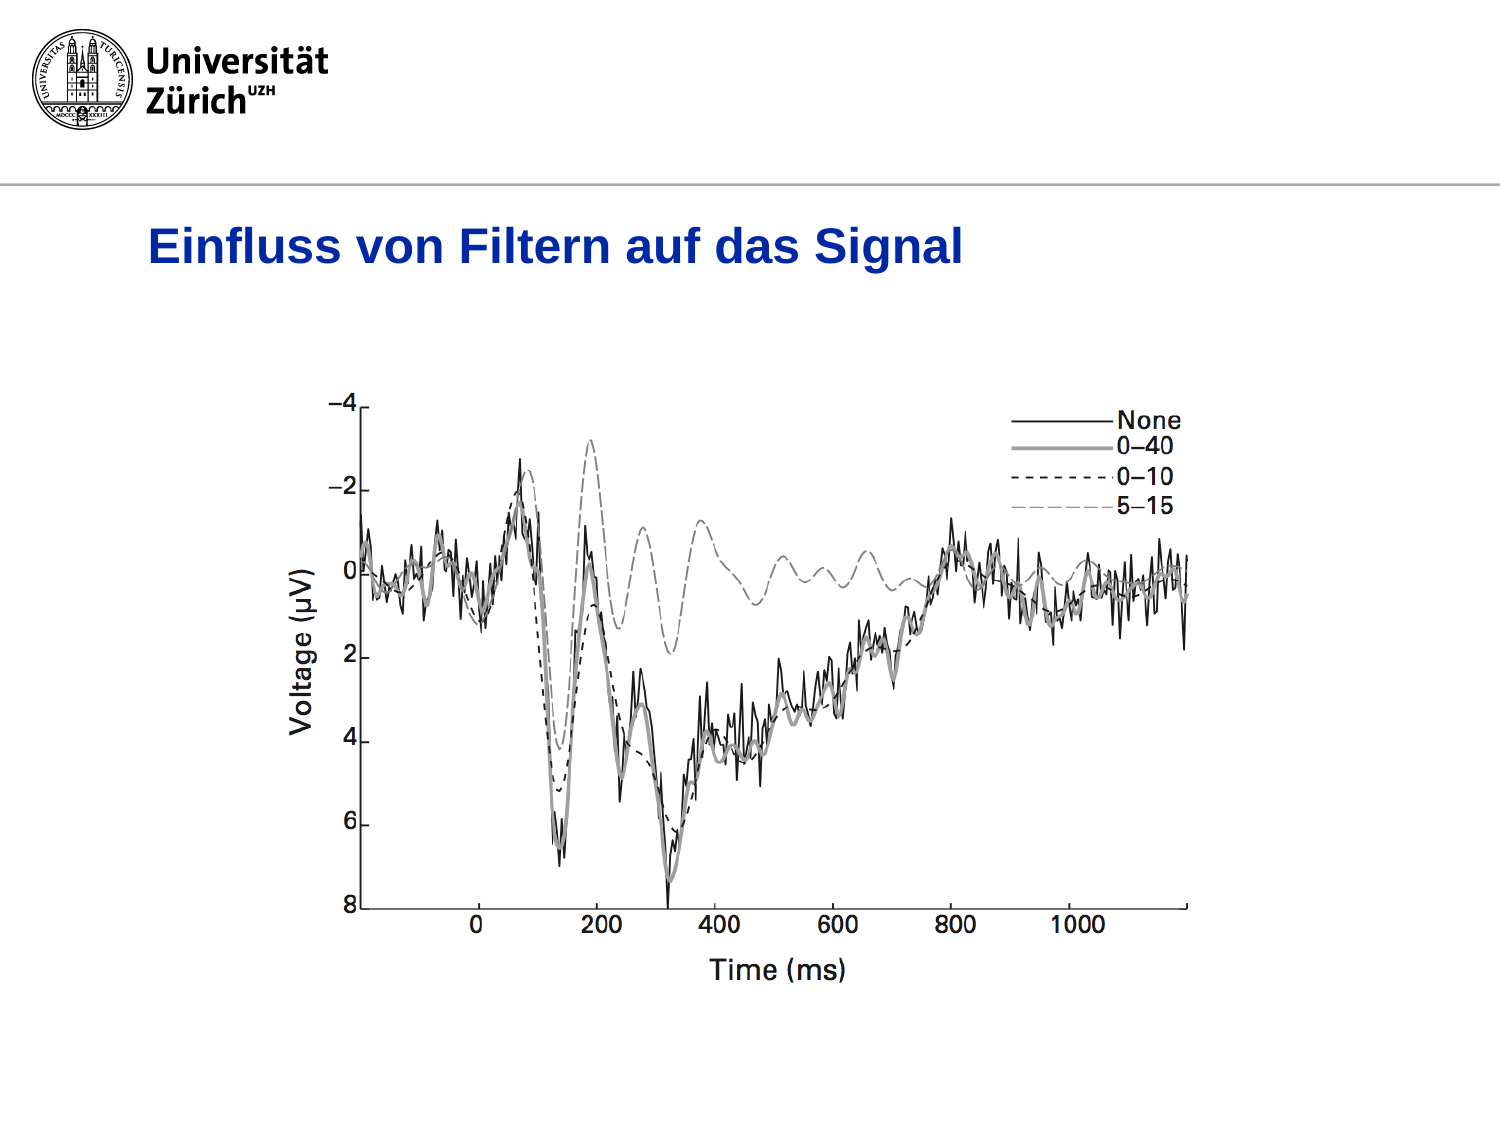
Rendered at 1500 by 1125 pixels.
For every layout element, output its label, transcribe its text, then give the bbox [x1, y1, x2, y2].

picture [26, 23, 334, 136]
title Einfluss von Filtern auf das Signal [147, 208, 1353, 291]
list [248, 361, 1252, 1000]
